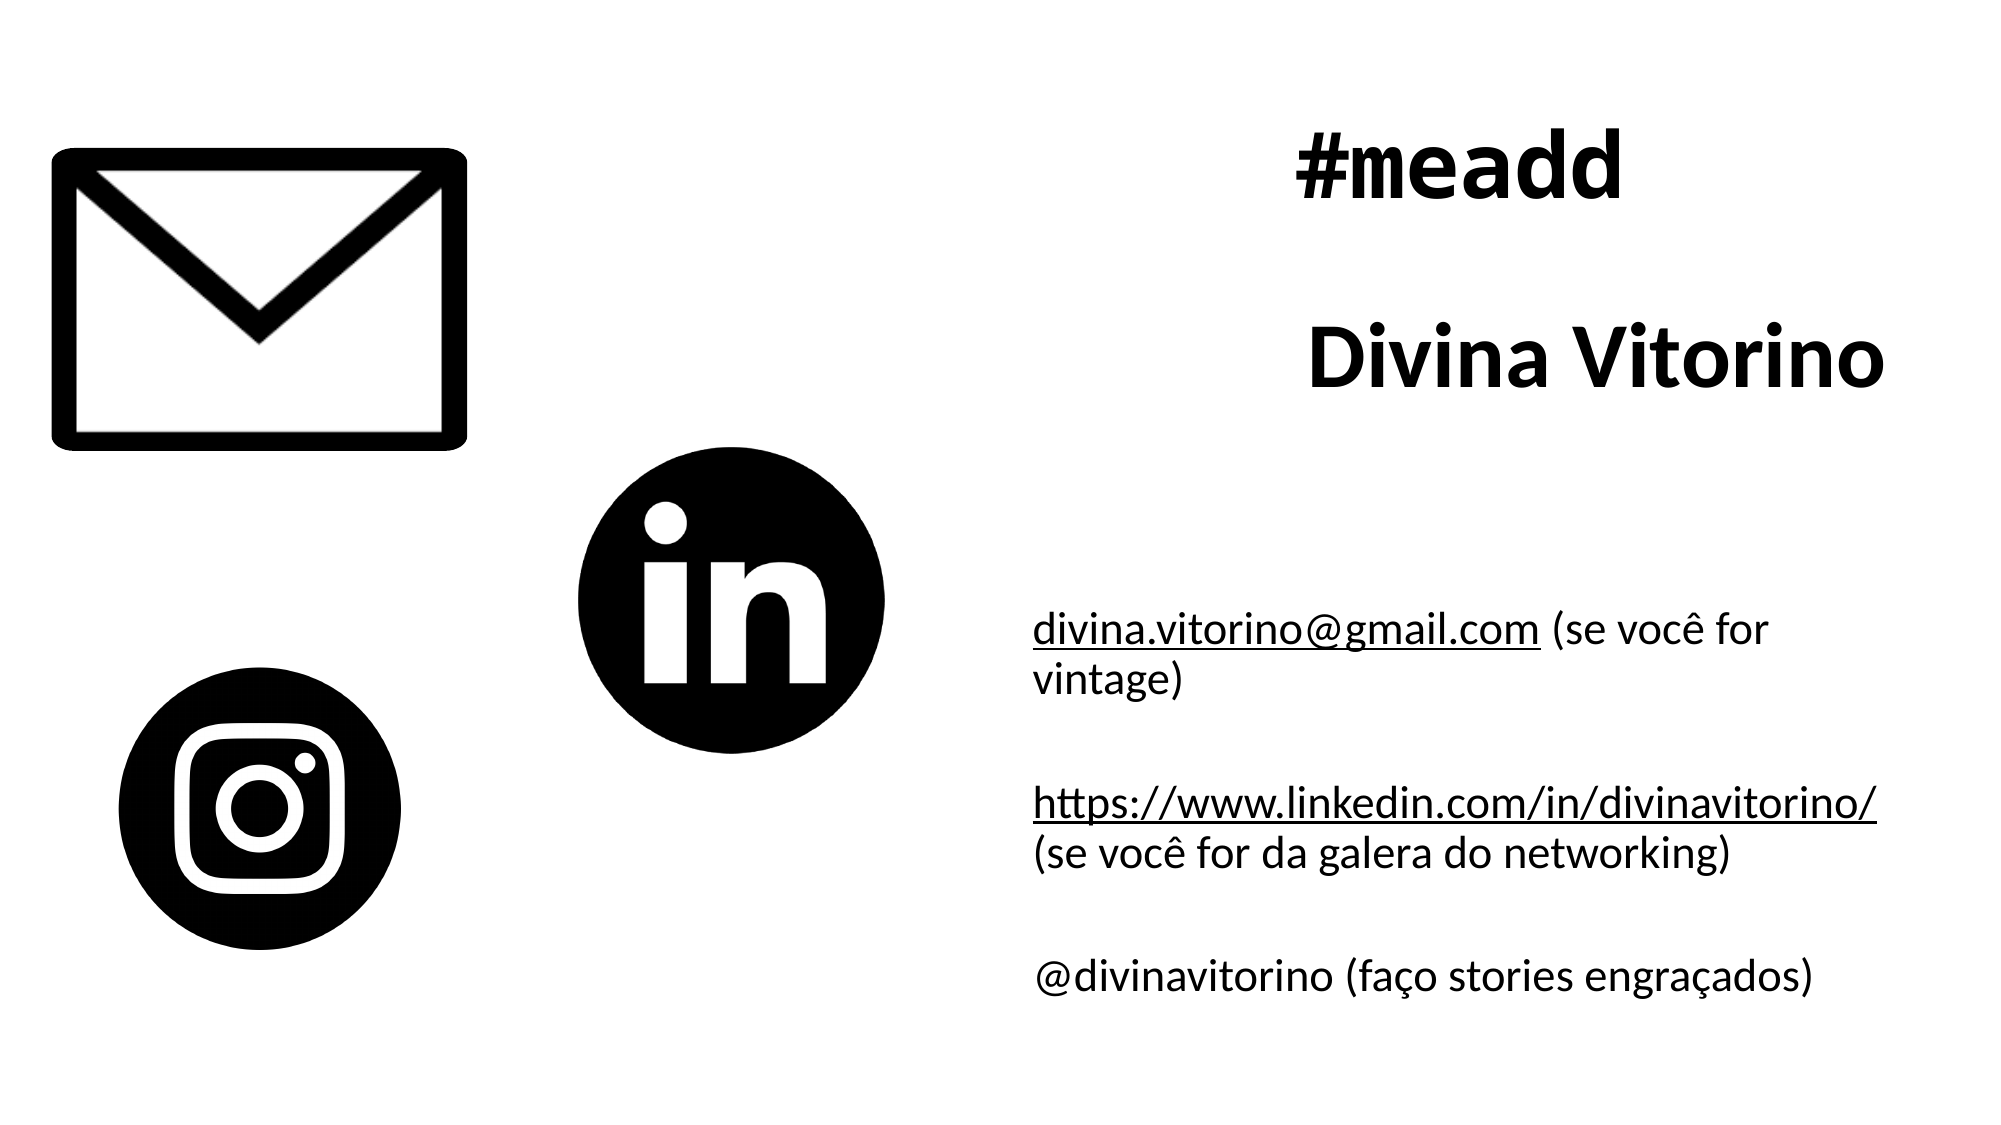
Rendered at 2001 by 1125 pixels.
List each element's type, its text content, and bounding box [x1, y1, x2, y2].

picture [523, 392, 939, 809]
picture [51, 147, 468, 451]
picture [51, 652, 468, 965]
text_box Divina Vitorino divina.vitorino@gmail.com (se você for vintage) https://www.linkedin.com/in/divinavitorino/ (se você for da galera do networking) @divinavitorino (faço stories engraçados) [1017, 299, 1903, 1014]
title #meadd [1017, 59, 1903, 278]
